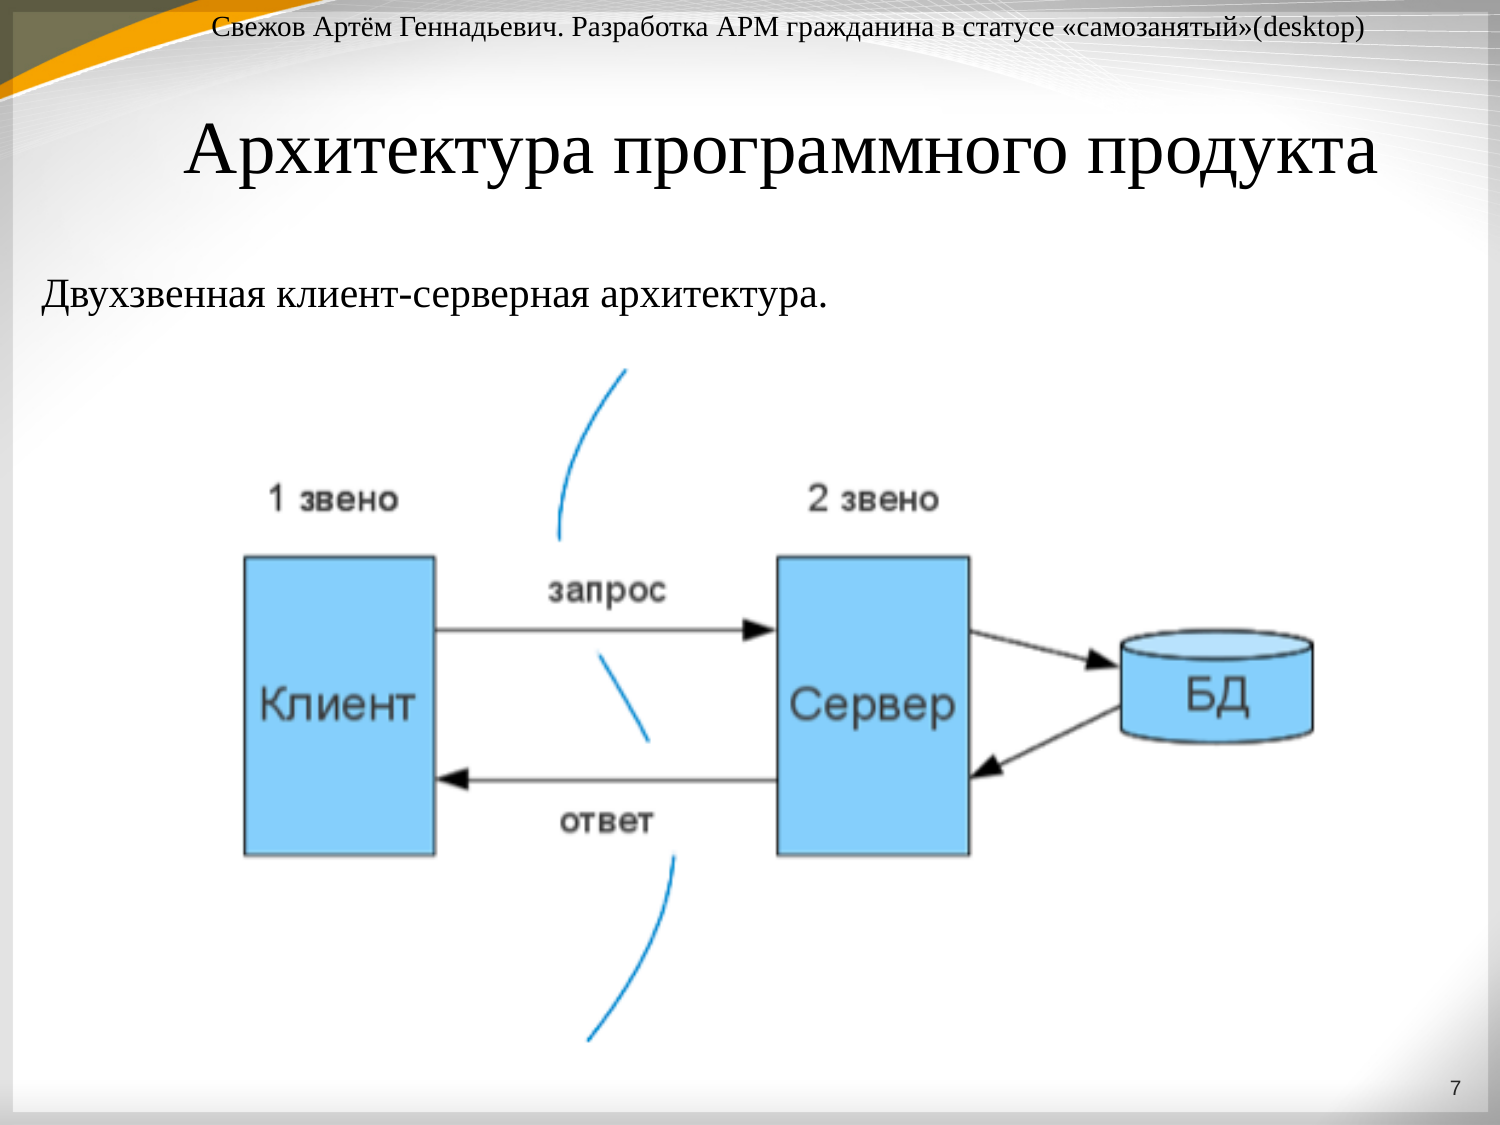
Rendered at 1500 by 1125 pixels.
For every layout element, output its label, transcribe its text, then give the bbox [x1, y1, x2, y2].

text_box Архитектура программного продукта [107, 82, 1456, 223]
picture [0, 0, 1500, 1125]
slide_number 7 [1417, 1057, 1494, 1118]
text_box Двухзвенная клиент-серверная архитектура. [26, 234, 1341, 348]
text_box Свежов Артём Геннадьевич. Разработка АРМ гражданина в статусе «самозанятый»(desktop) [153, 0, 1431, 50]
